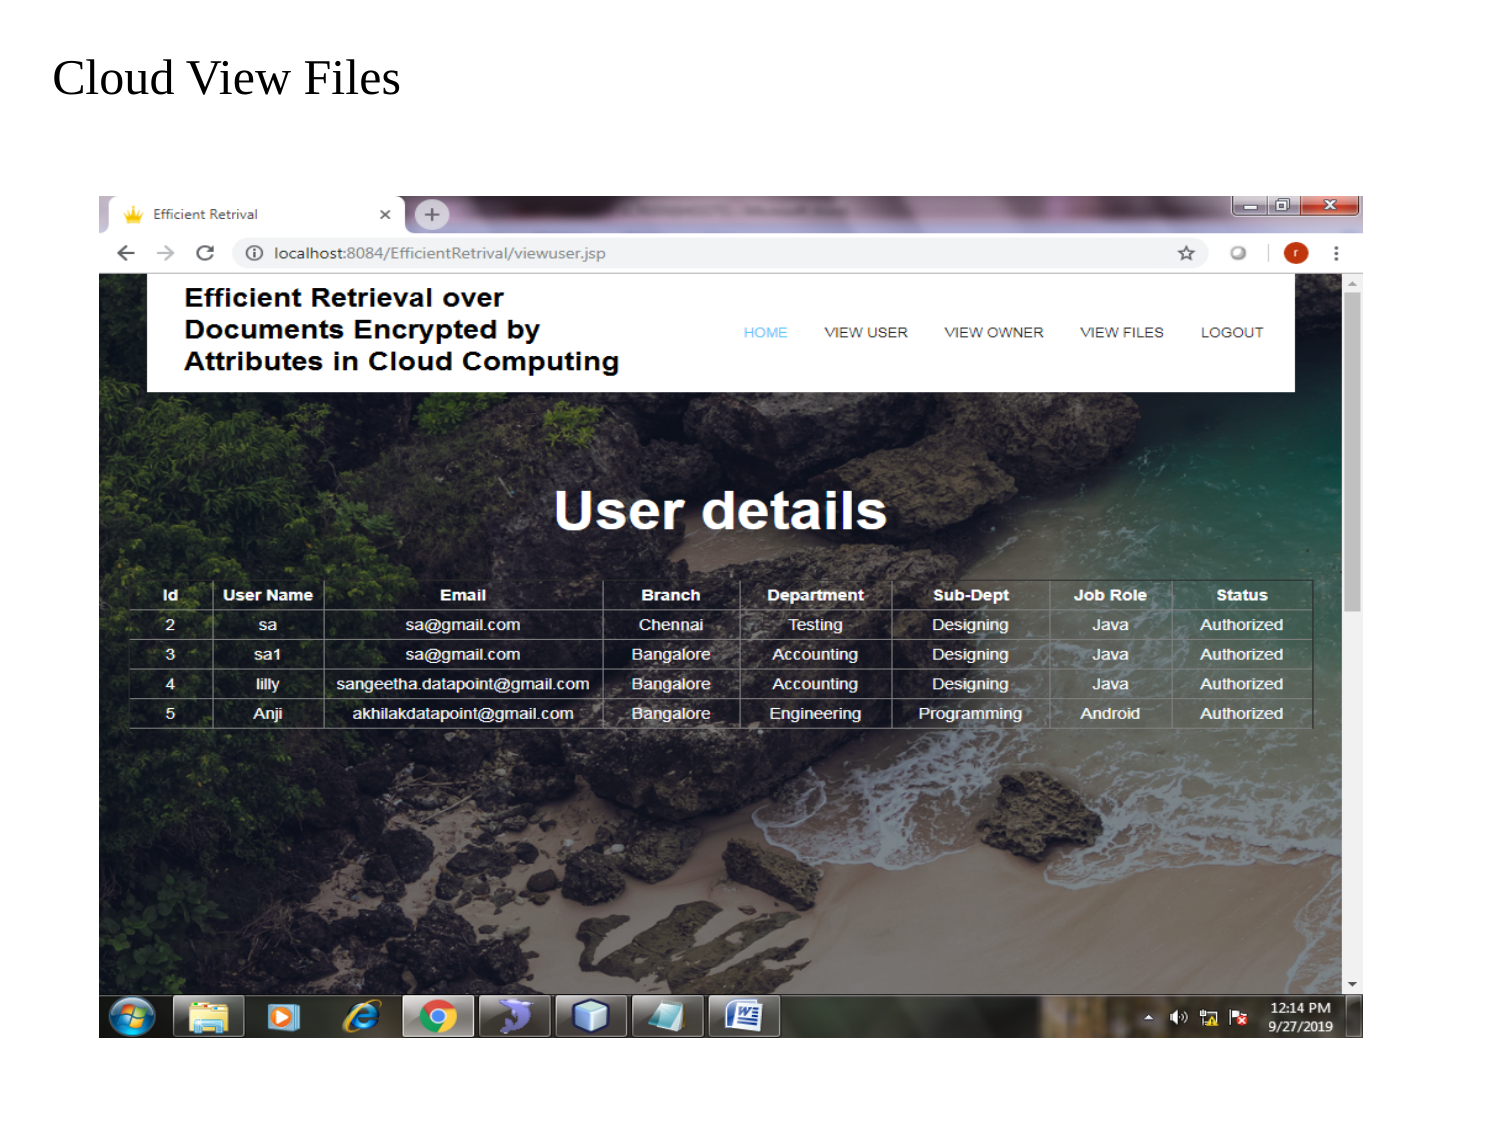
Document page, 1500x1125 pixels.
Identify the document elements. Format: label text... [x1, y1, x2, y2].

picture [99, 196, 1363, 1038]
text_box Cloud View Files [37, 37, 985, 113]
